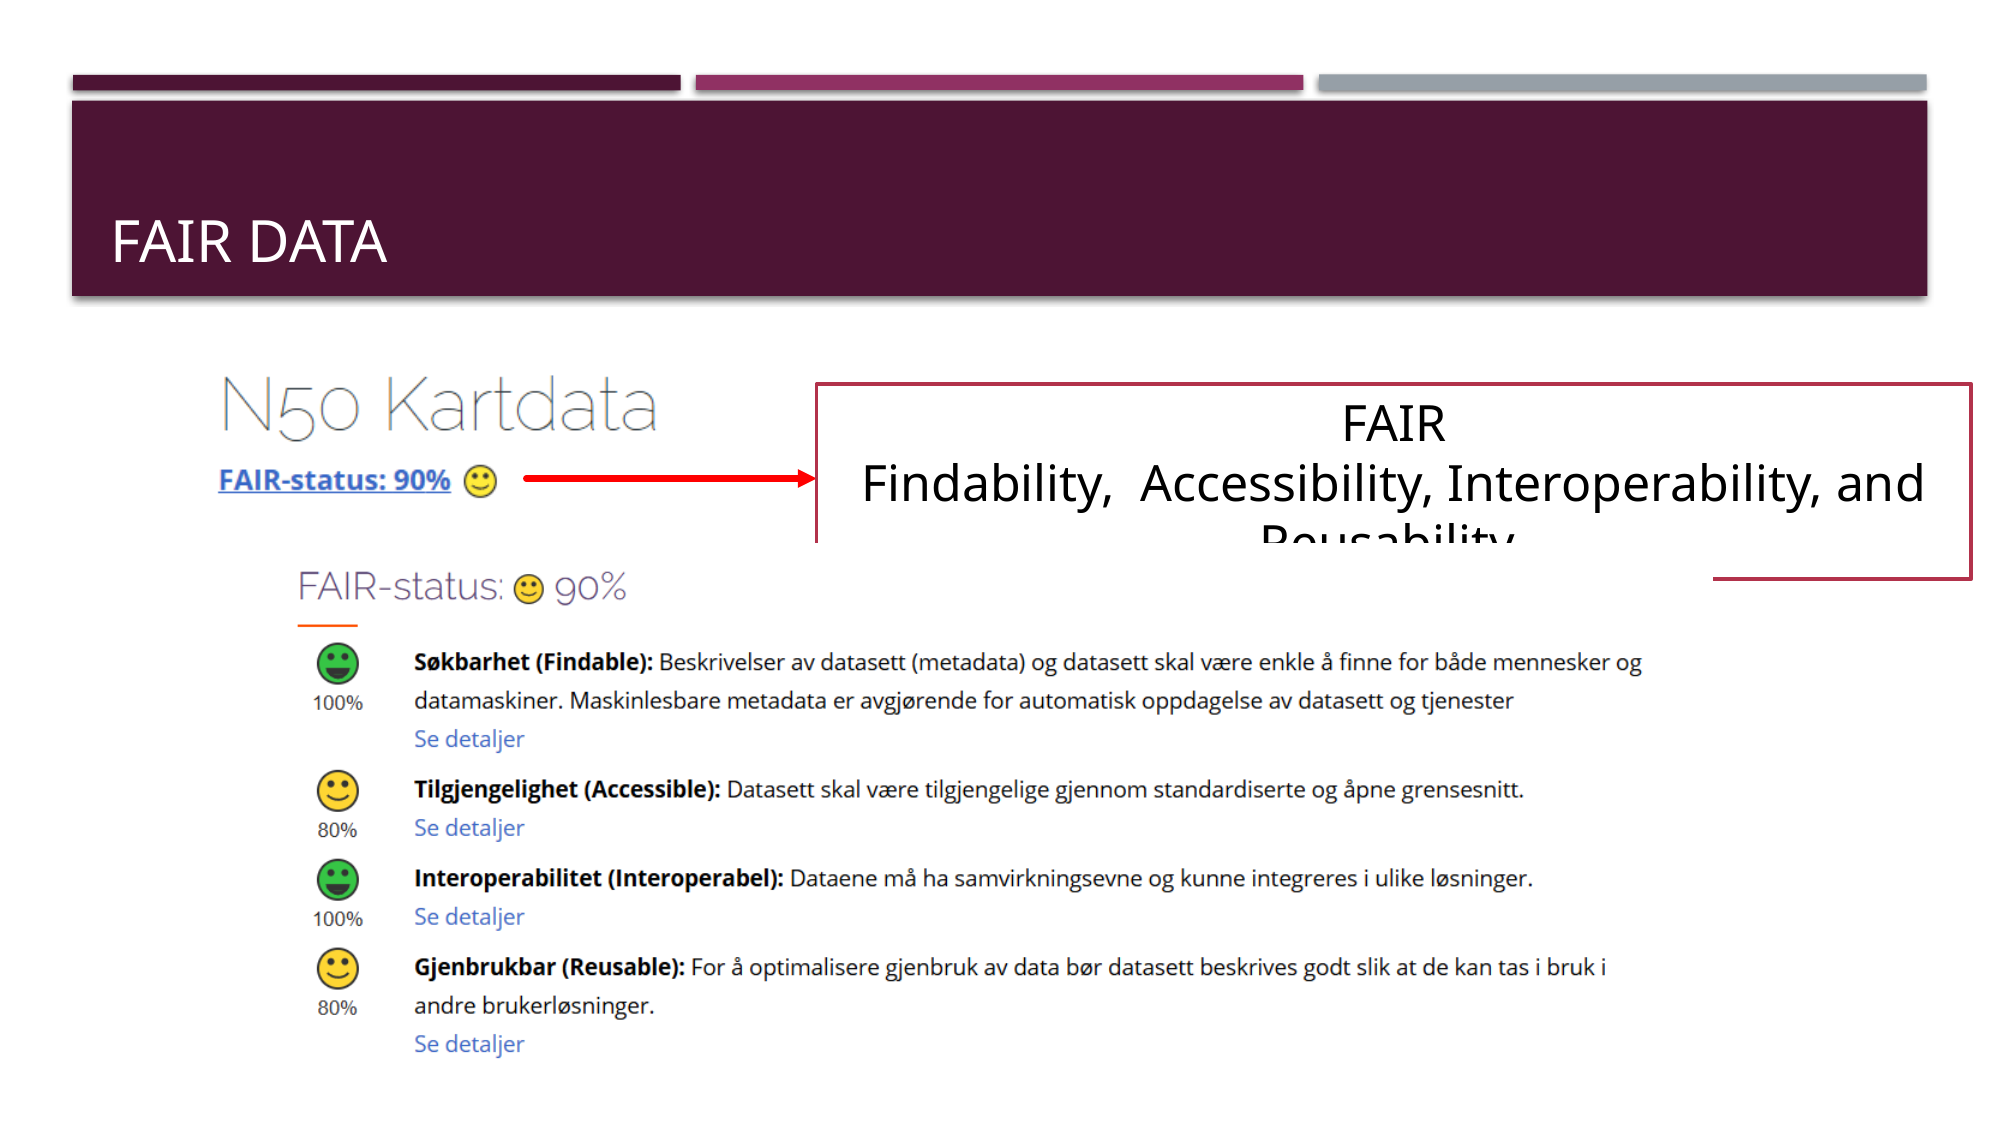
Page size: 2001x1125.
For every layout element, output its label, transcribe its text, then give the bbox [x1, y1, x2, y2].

title FAIR data [95, 115, 1905, 282]
picture [197, 337, 674, 507]
text_box FAIR Findability, Accessibility, Interoperability, and Reusability [815, 382, 1973, 581]
picture [286, 542, 1714, 1106]
